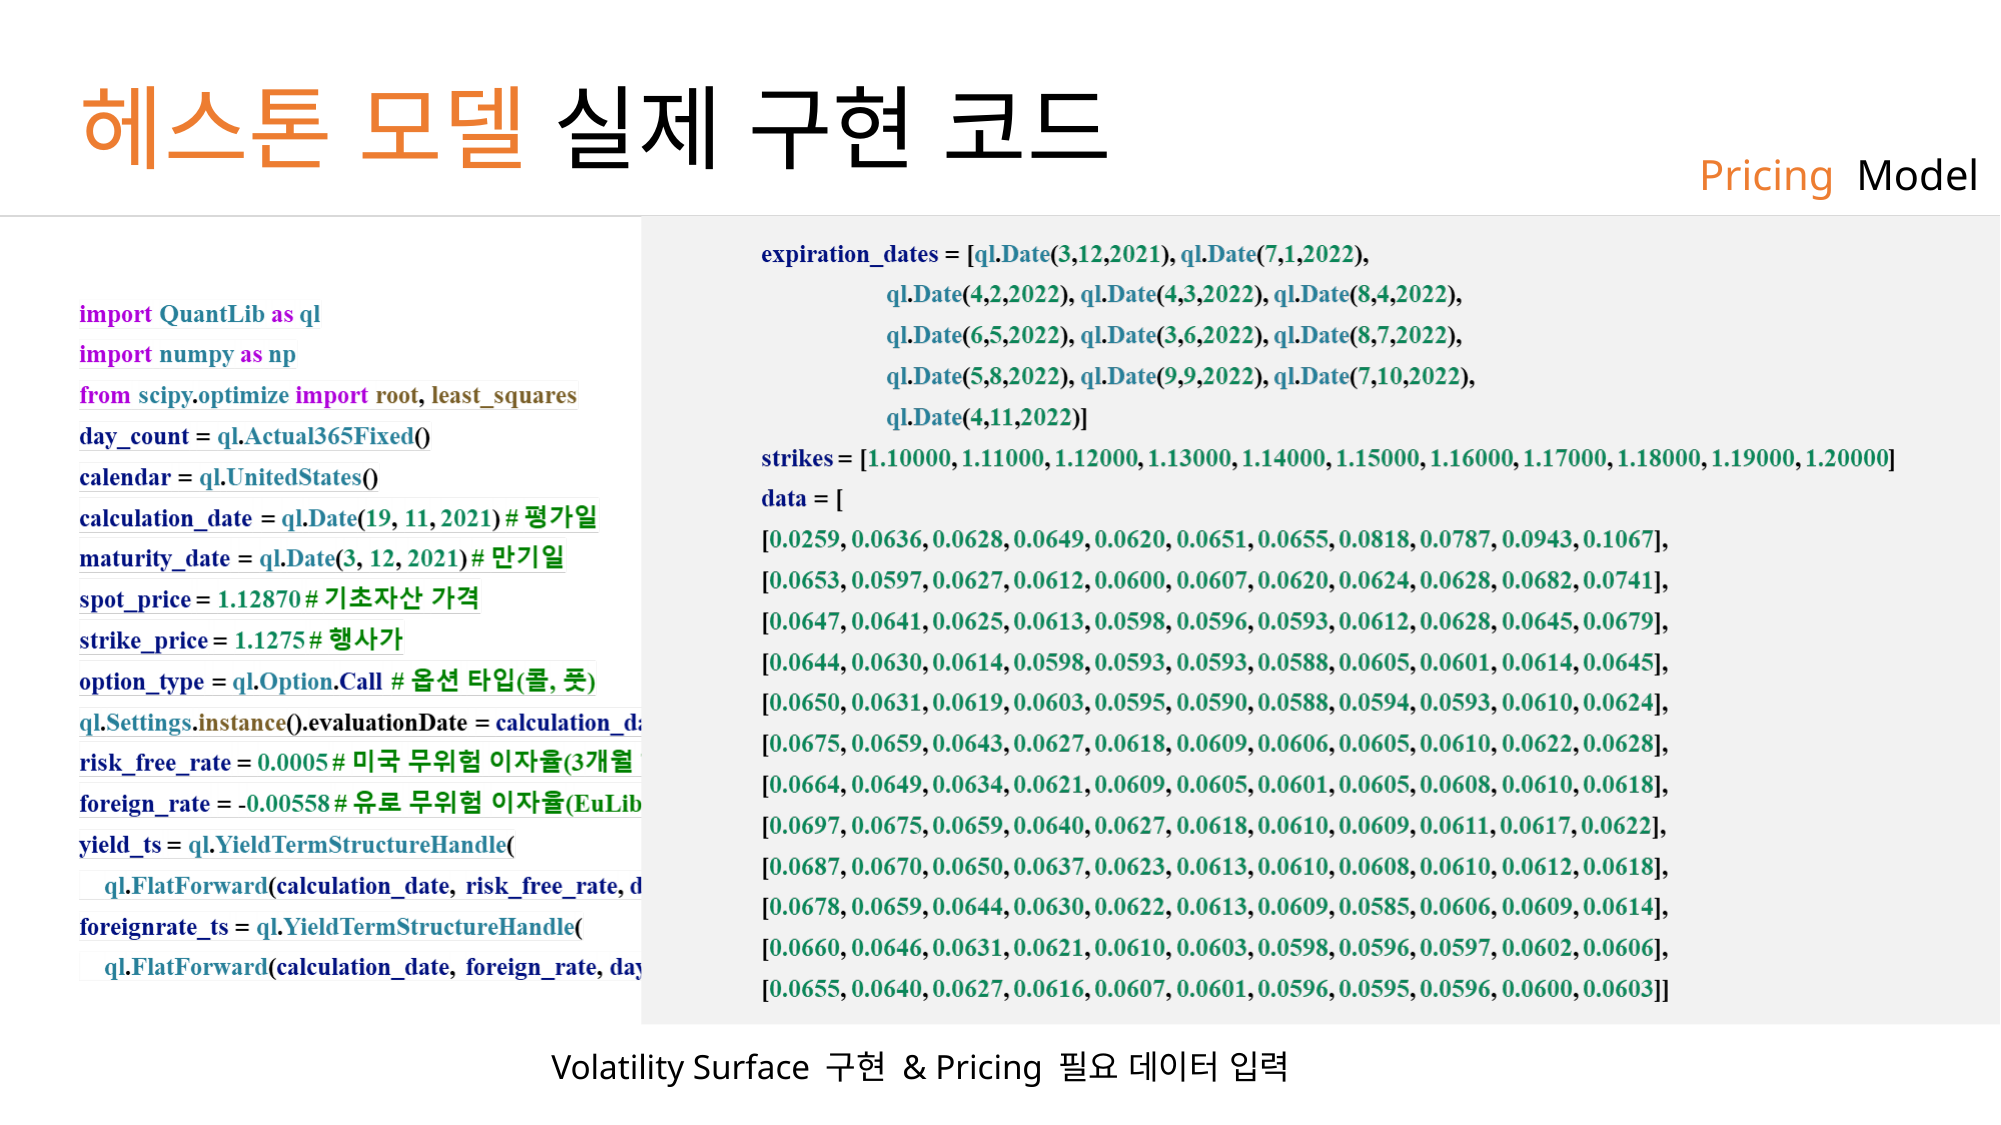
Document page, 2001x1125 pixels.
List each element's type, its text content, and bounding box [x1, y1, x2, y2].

text_box 헤스톤 모델 실제 구현 코드 [64, 60, 1936, 191]
text_box Volatility Surface 구현 & Pricing 필요 데이터 입력 [536, 1032, 641, 1106]
picture [64, 276, 641, 1007]
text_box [641, 215, 2000, 1116]
text_box Pricing Model [1684, 113, 2000, 215]
